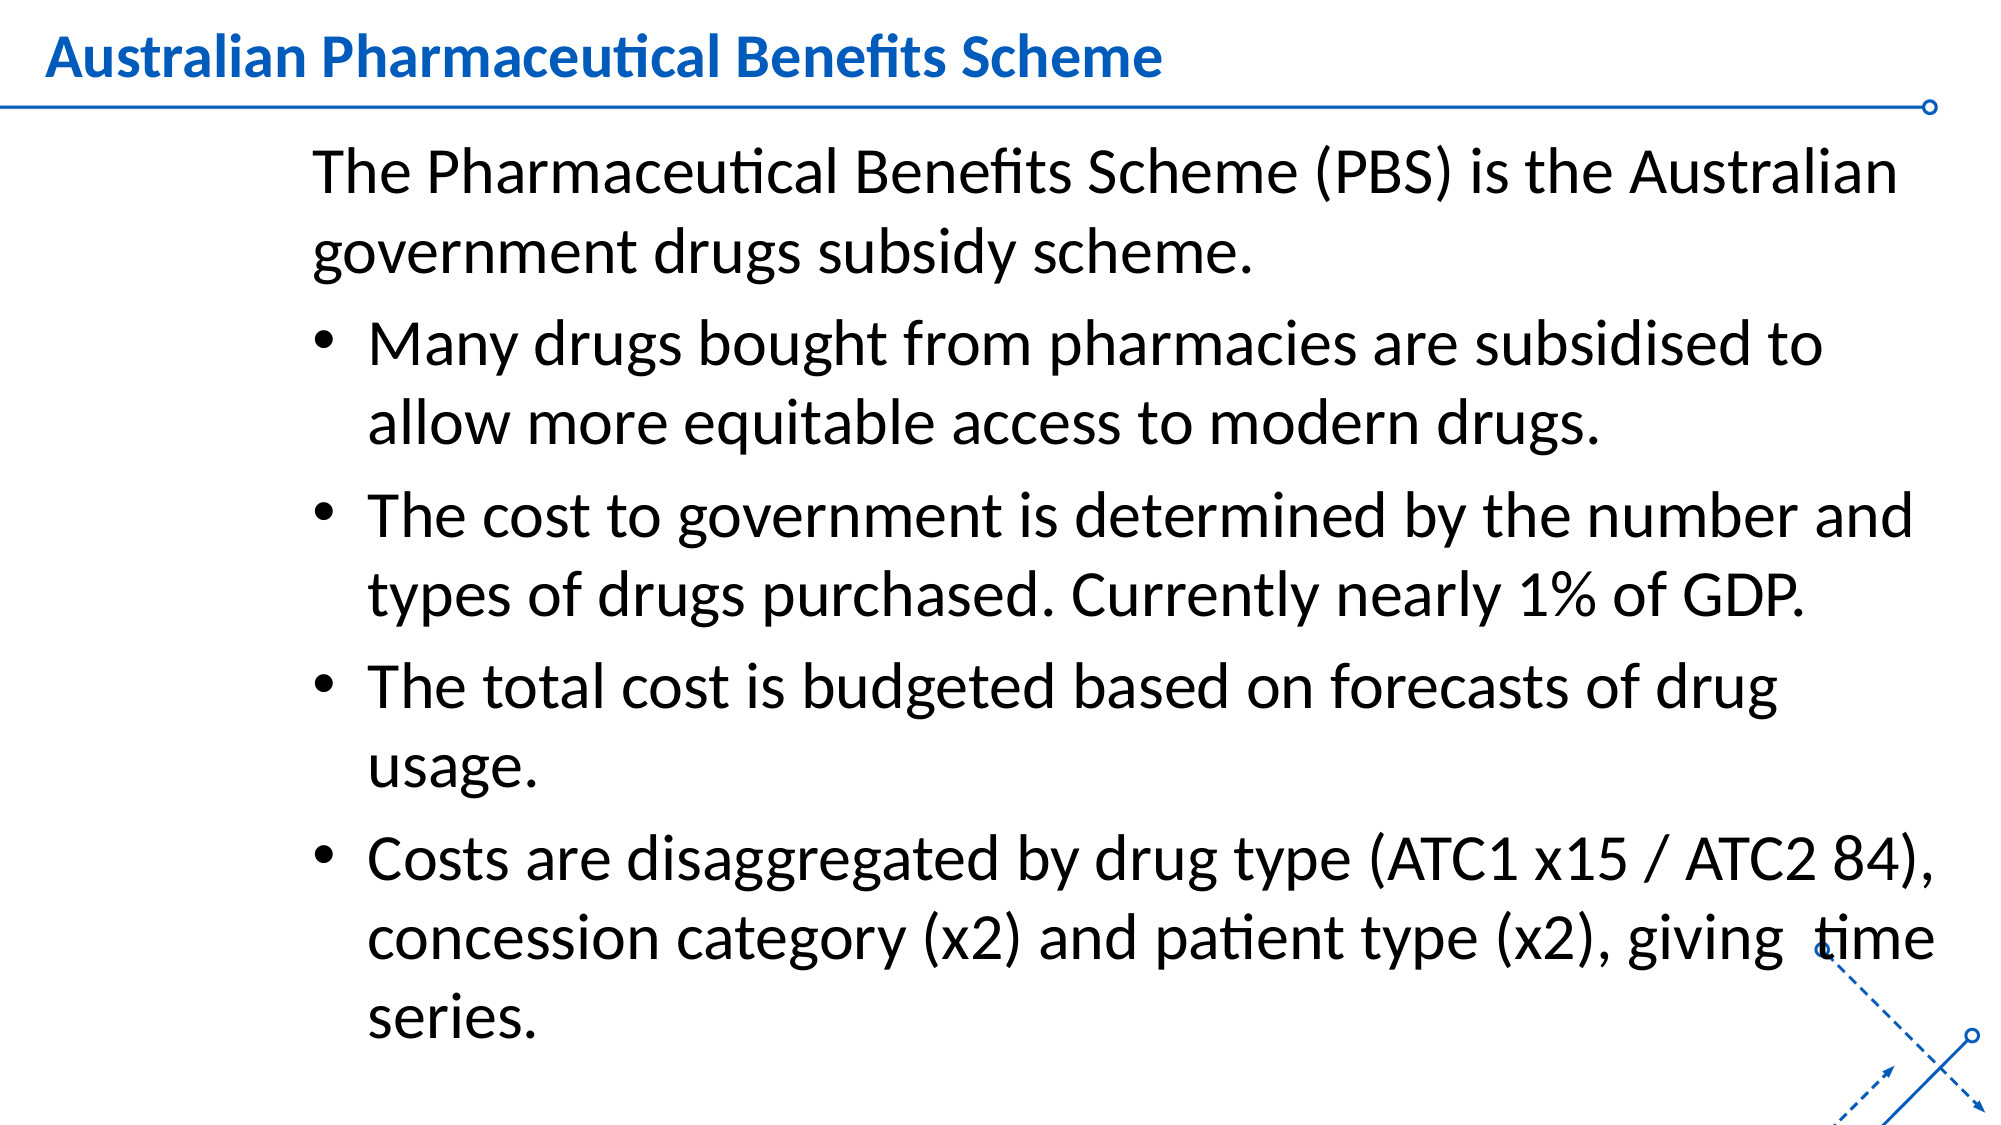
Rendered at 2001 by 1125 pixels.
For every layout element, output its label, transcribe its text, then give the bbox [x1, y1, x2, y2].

picture [0, 0, 2001, 1125]
title Australian Pharmaceutical Benefits Scheme [30, 7, 1968, 98]
